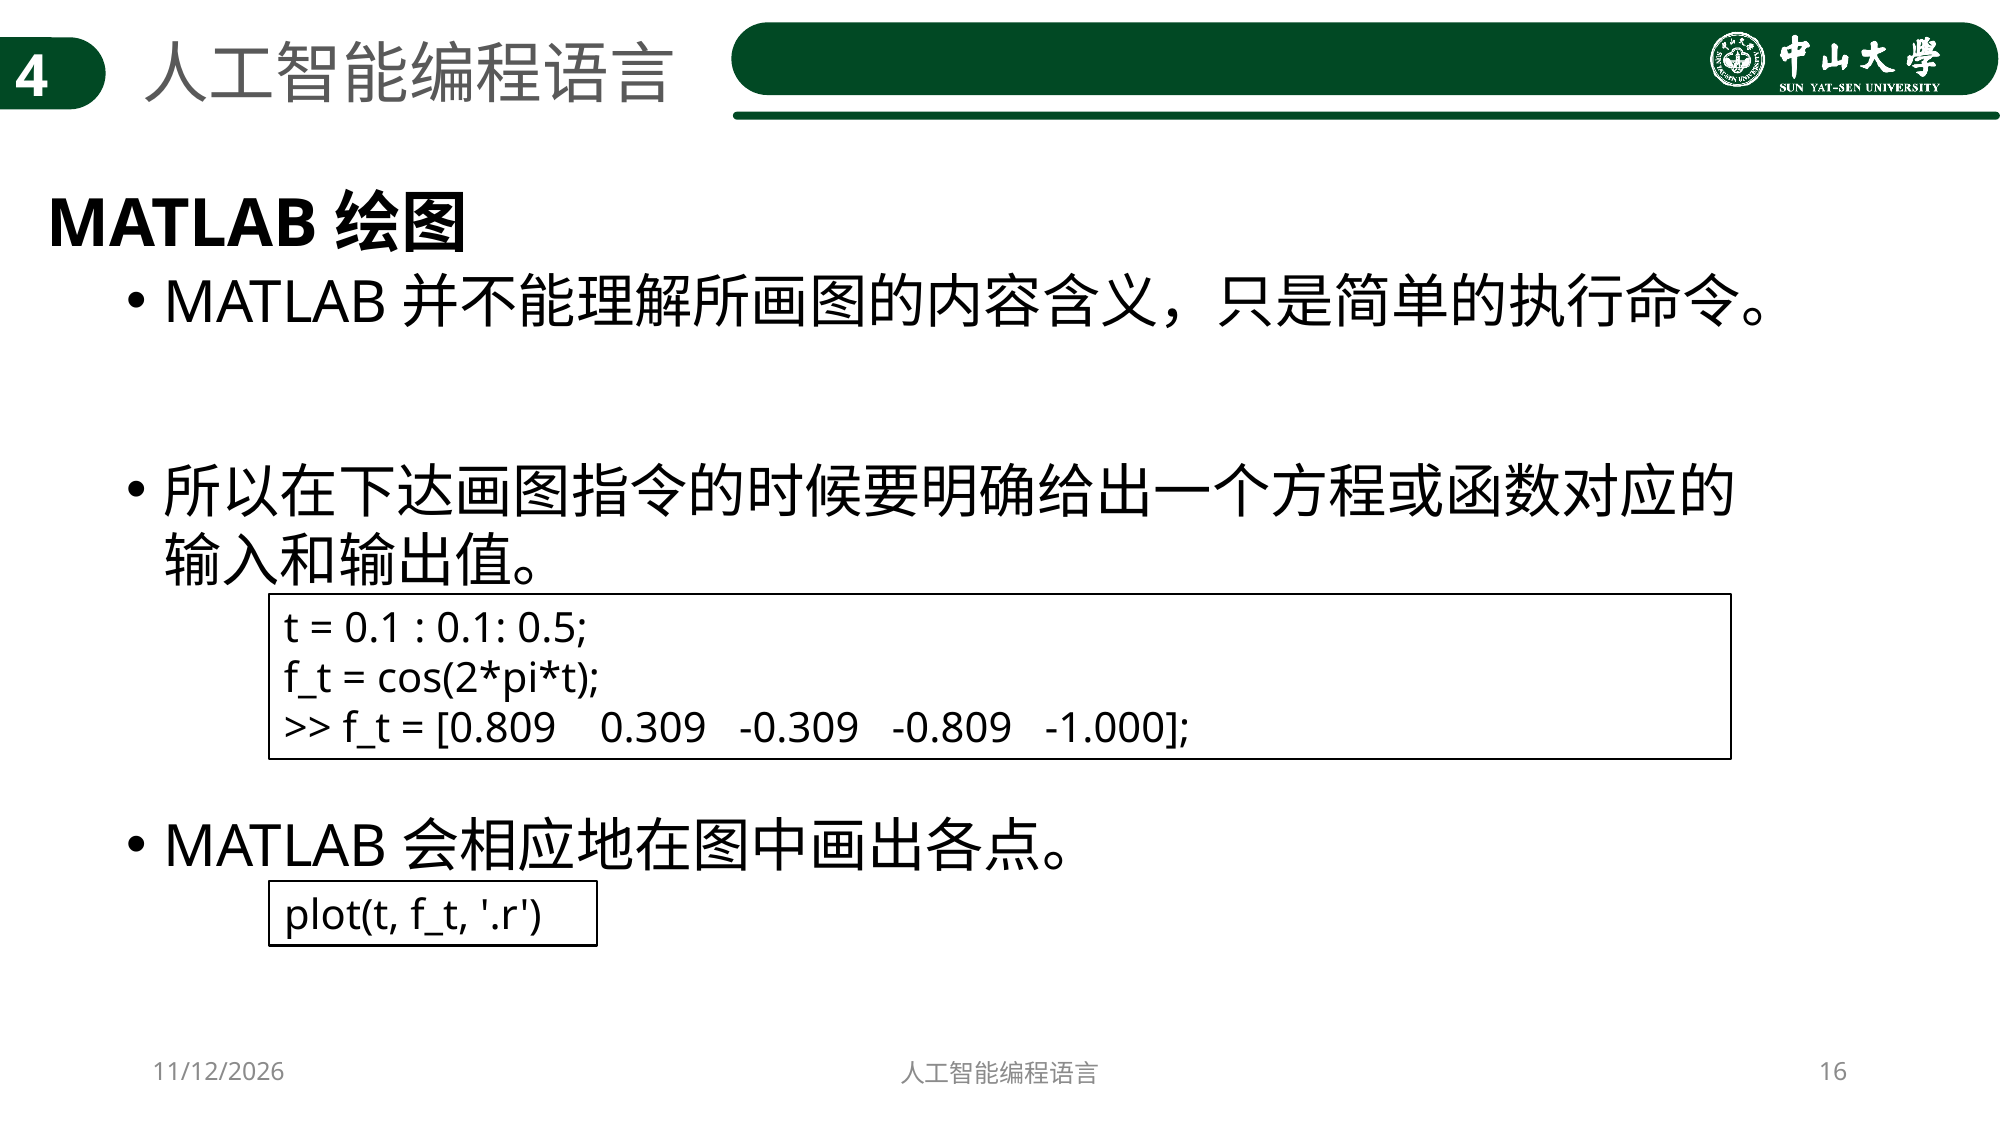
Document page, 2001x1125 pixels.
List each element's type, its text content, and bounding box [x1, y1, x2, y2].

slide_number 16 [1412, 1042, 1863, 1103]
picture [1695, 18, 1969, 115]
text_box 人工智能编程语言 [127, 23, 692, 119]
text_box 4 [0, 36, 107, 111]
text_box plot(t, f_t, '.r') [269, 880, 598, 946]
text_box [731, 22, 2000, 120]
footer 人工智能编程语言 [662, 1042, 1338, 1103]
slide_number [137, 1042, 588, 1103]
text_box t = 0.1 : 0.1: 0.5; f_t = cos(2*pi*t); >> f_t = [0.809 0.309 -0.309 -0.809 -1.000]; [269, 593, 1731, 759]
text_box MATLAB绘图 [31, 132, 1940, 268]
